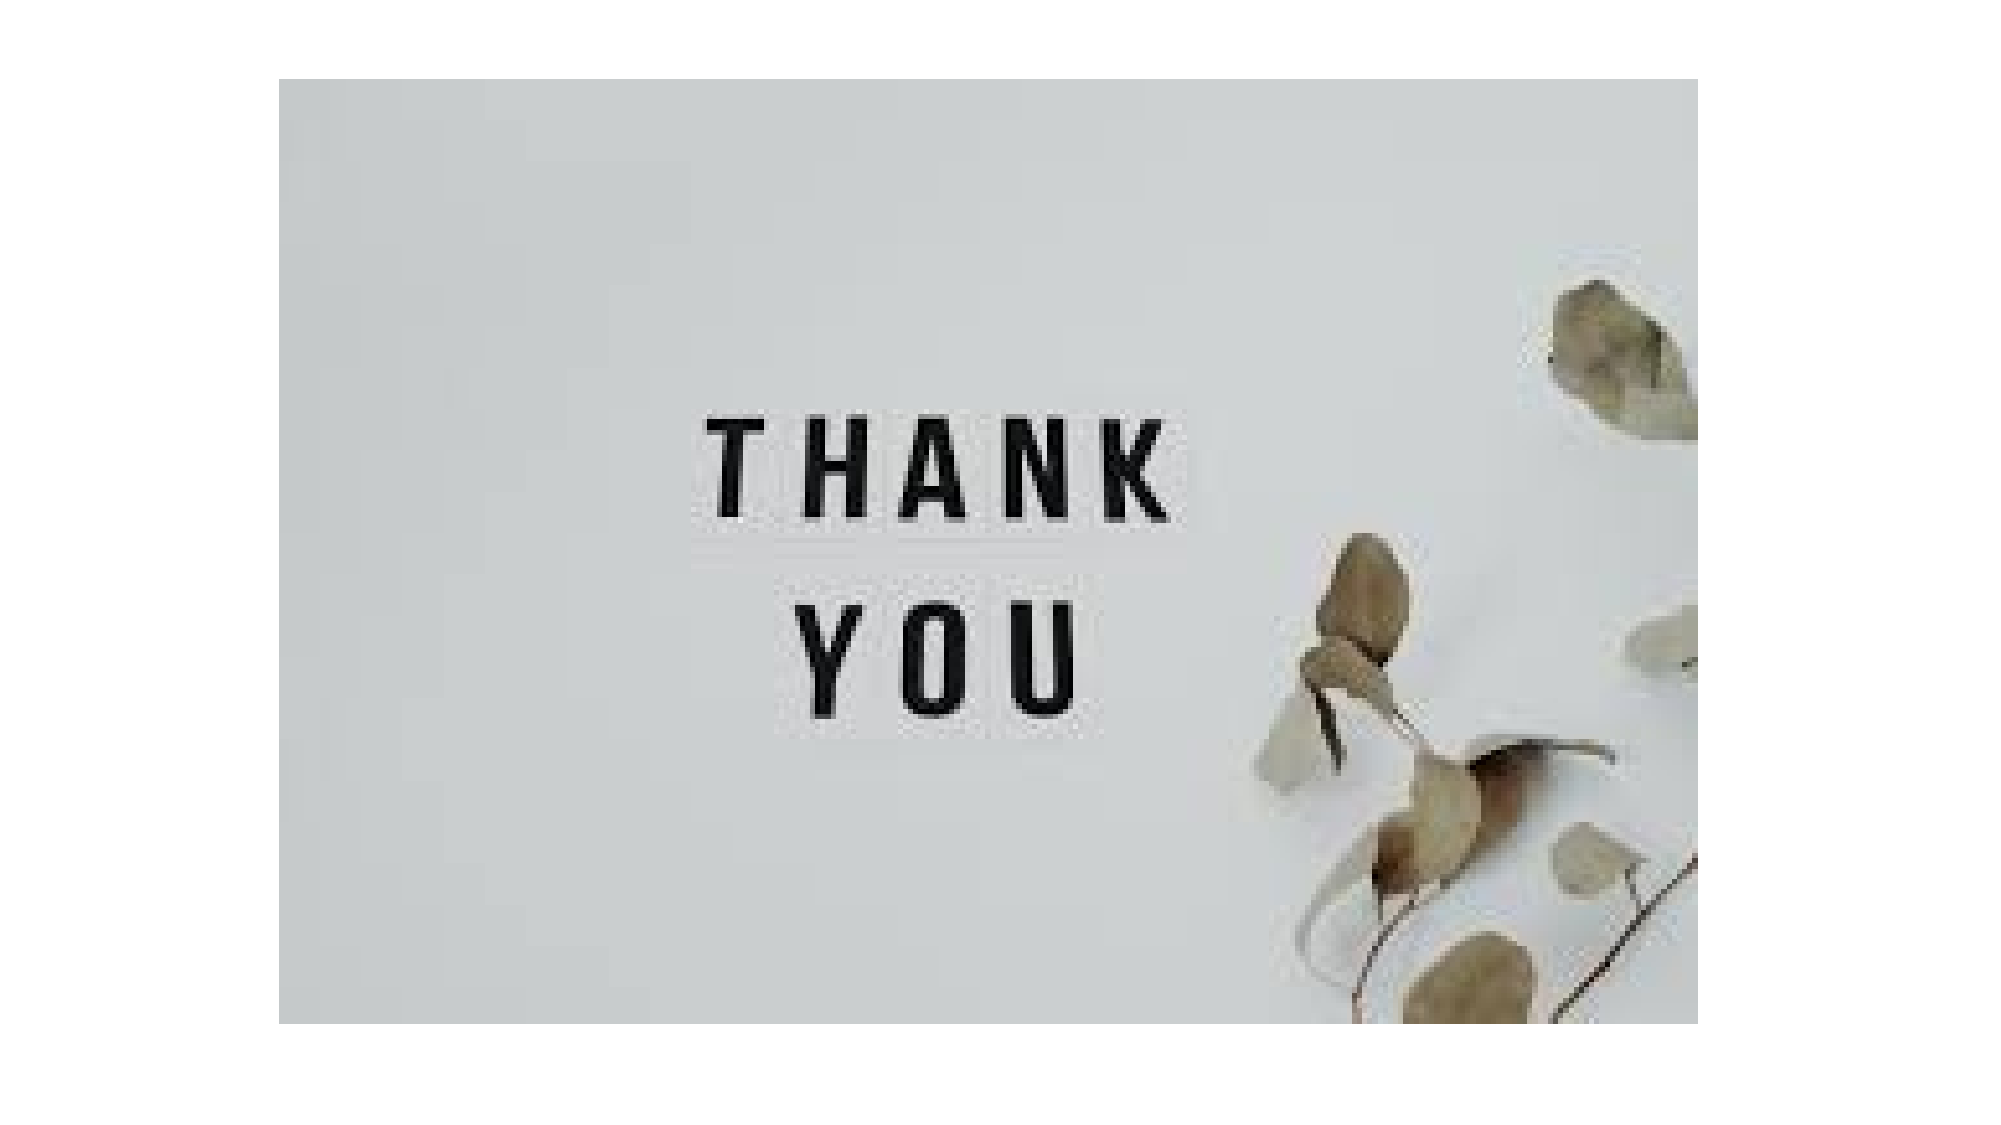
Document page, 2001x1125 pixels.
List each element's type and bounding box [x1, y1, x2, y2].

list [279, 79, 1698, 1024]
